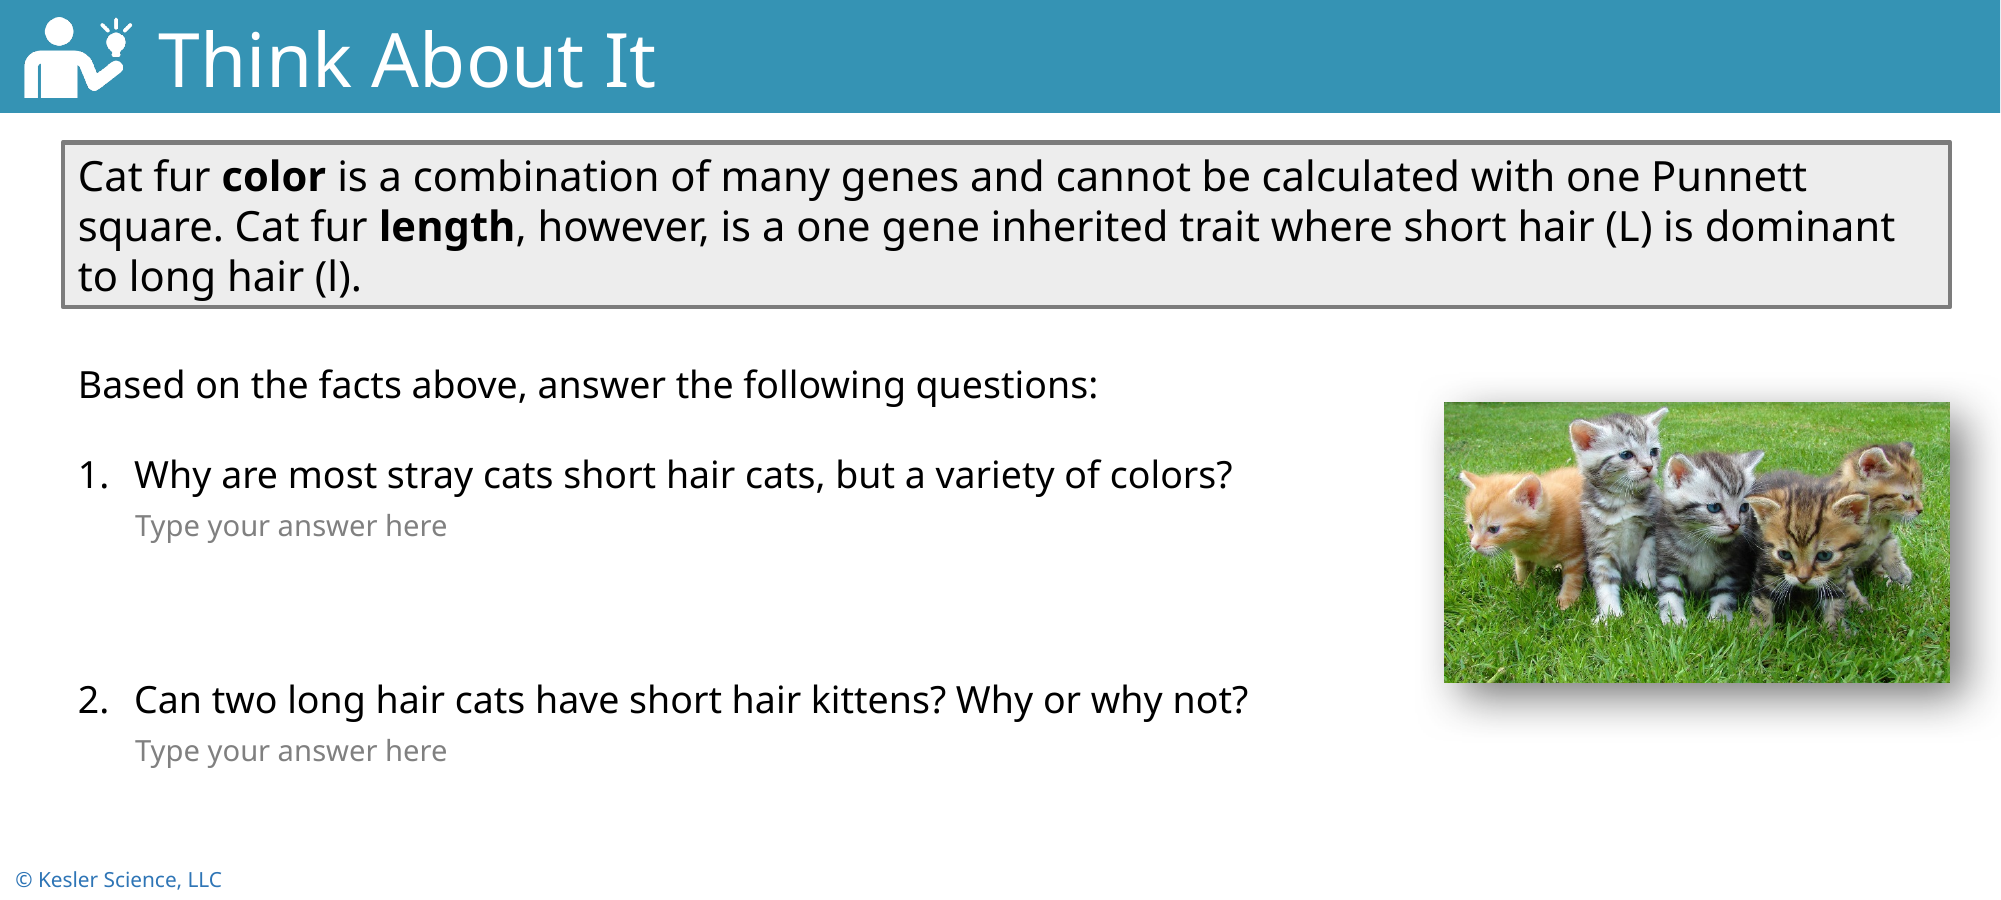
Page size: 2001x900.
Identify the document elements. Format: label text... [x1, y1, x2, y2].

text_box Type your answer here [120, 500, 1343, 550]
picture [1444, 402, 1950, 683]
text_box Type your answer here [120, 724, 1343, 775]
picture [11, 17, 148, 98]
